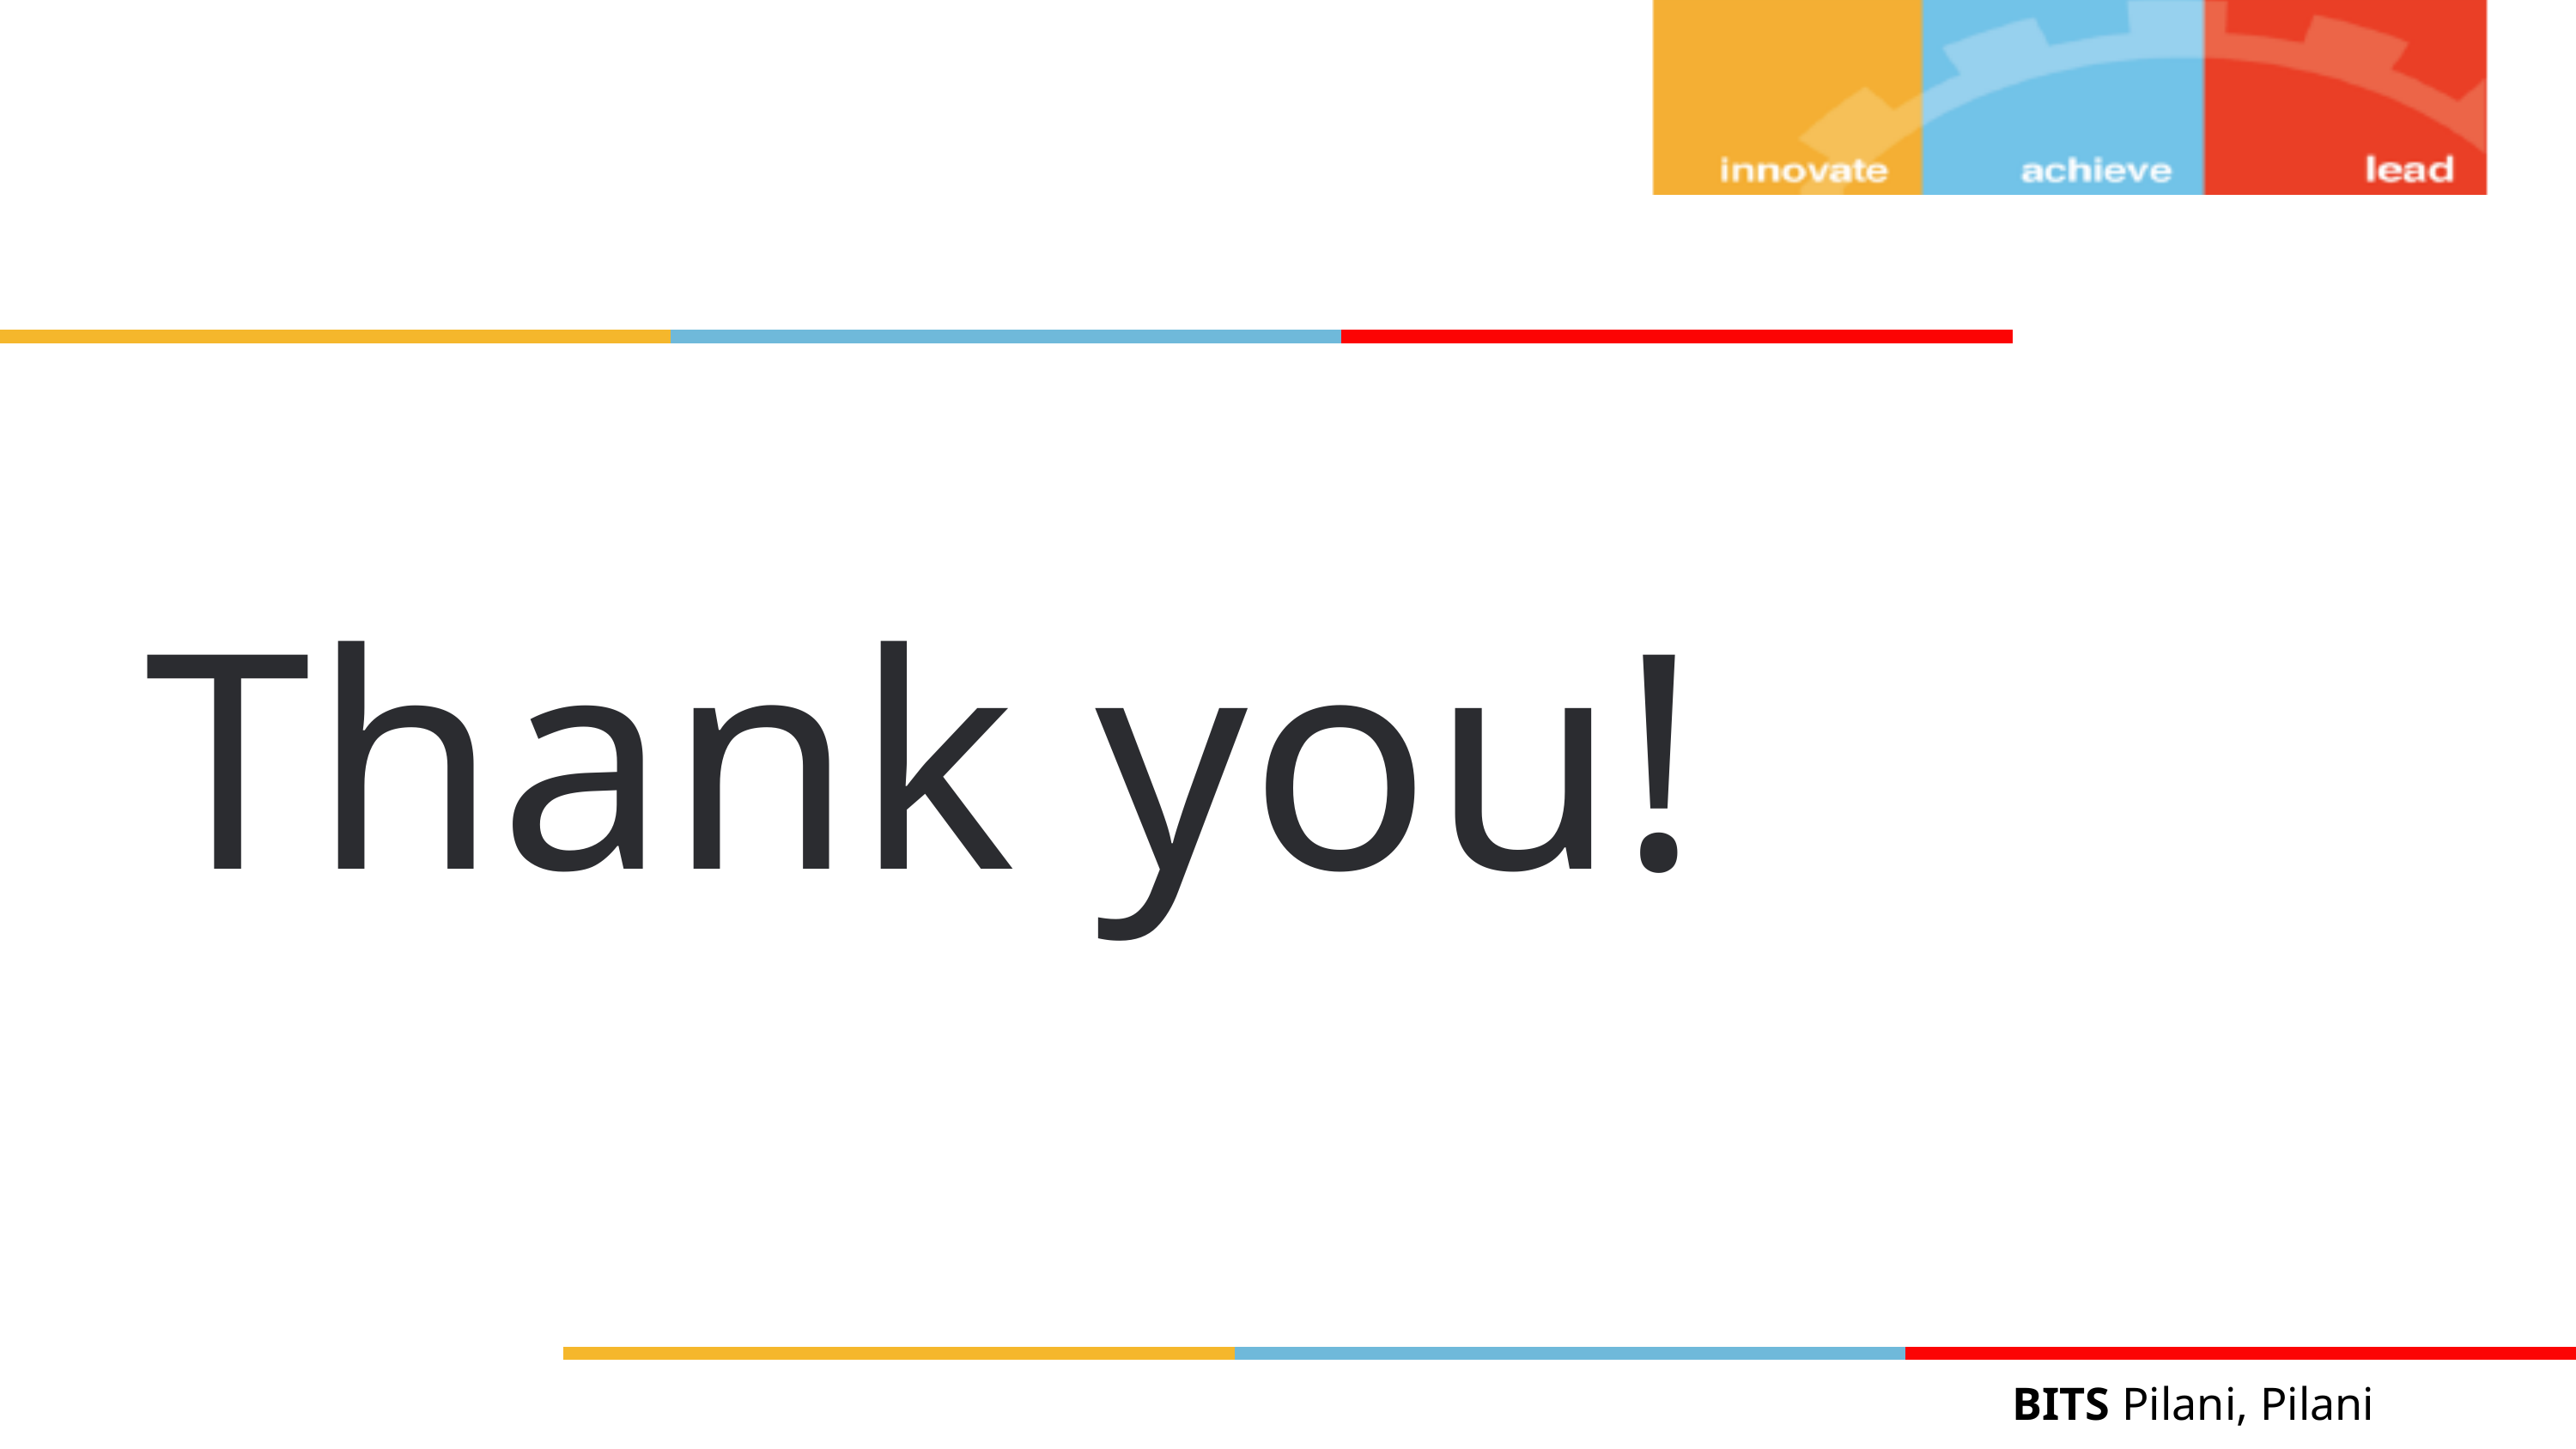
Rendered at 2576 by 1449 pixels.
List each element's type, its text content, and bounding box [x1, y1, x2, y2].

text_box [0, 330, 2013, 344]
text_box BITS Pilani, Pilani Campus [2012, 1370, 2549, 1449]
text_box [562, 1346, 2576, 1361]
text_box Thank you! [144, 656, 2457, 930]
text_box [1651, 0, 2494, 195]
